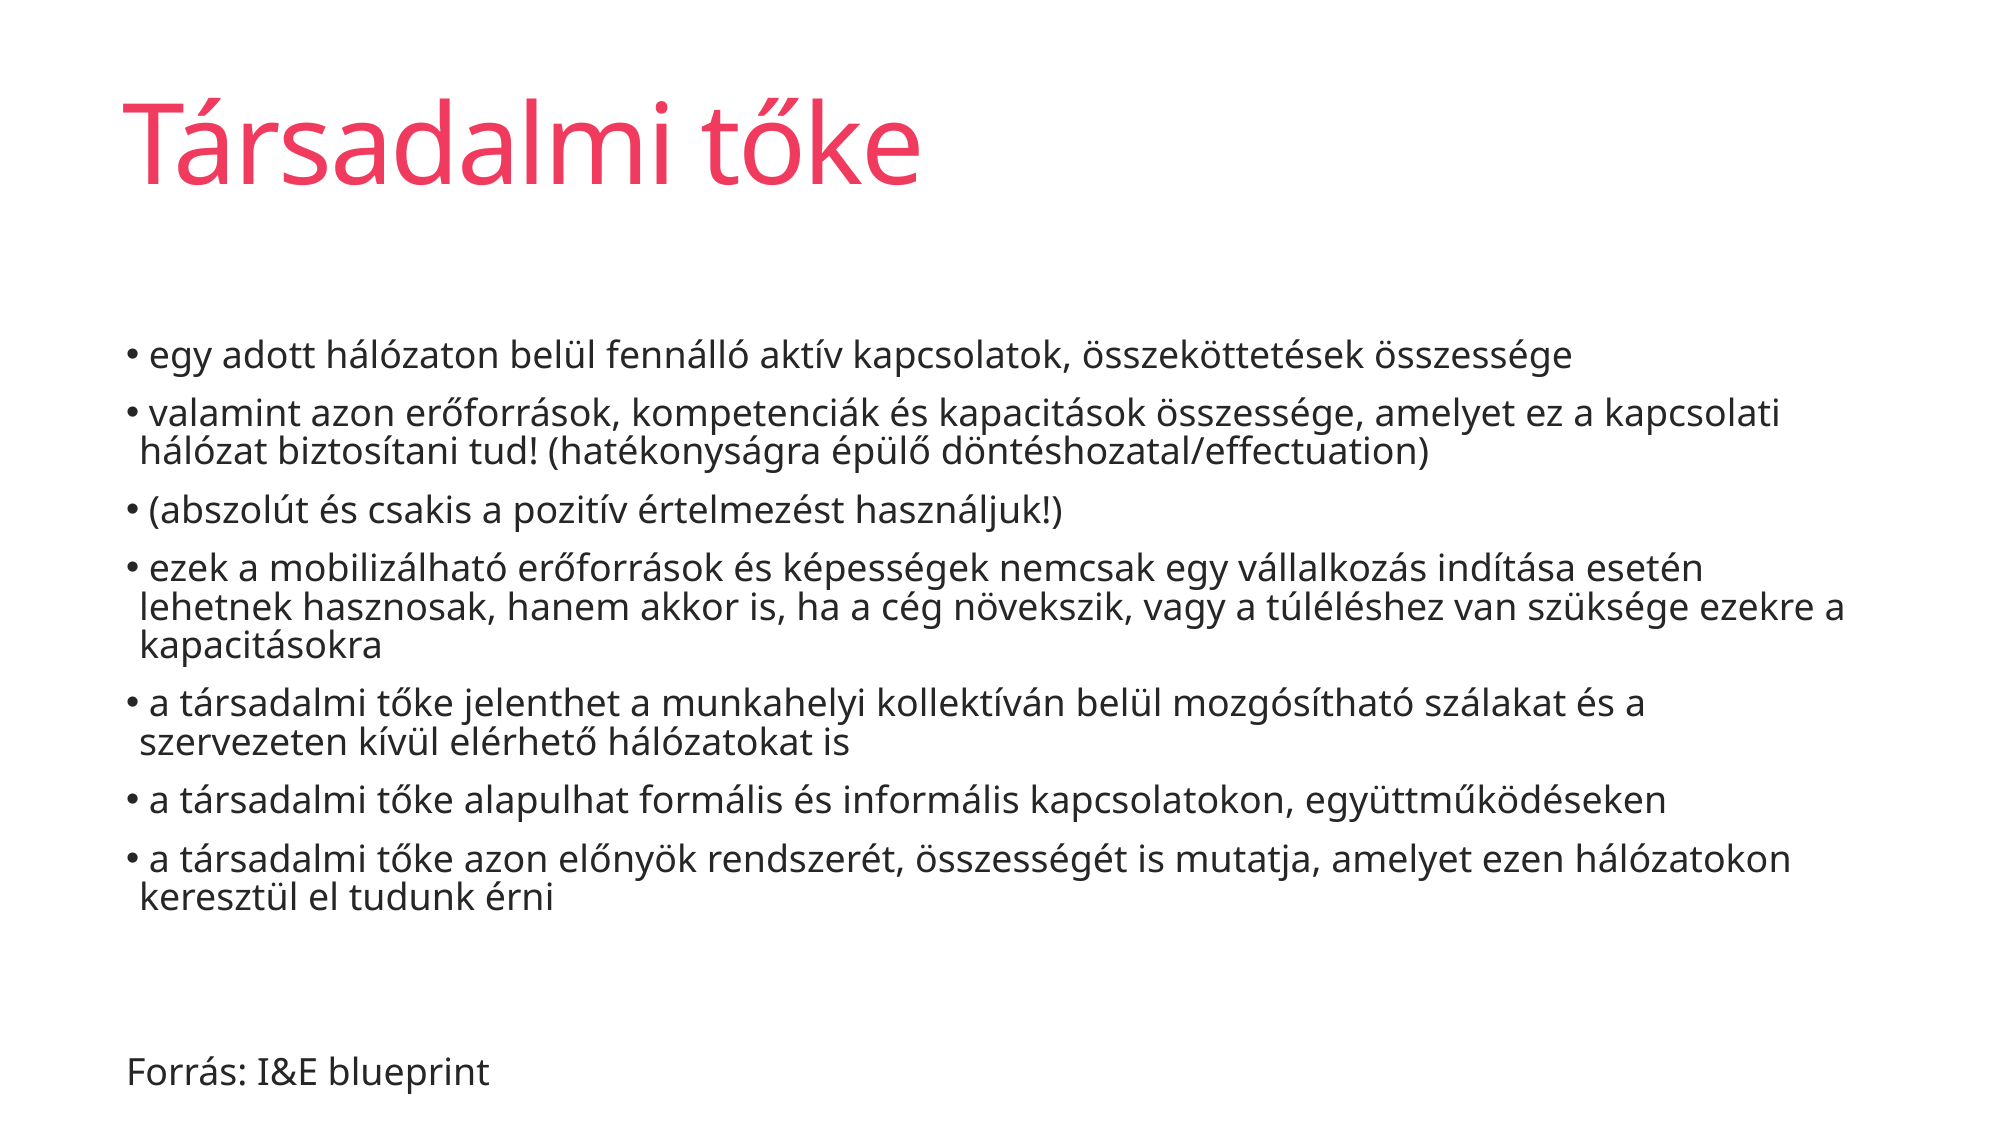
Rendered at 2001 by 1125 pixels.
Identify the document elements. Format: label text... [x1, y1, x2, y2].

title Társadalmi tőke [107, 81, 1875, 354]
list egy adott hálózaton belül fennálló aktív kapcsolatok, összeköttetések összessége valamint azon erőforrások, kompetenciák és kapacitások összessége, amelyet ez a kapcsolati hálózat biztosítani tud! (hatékonyságra épülő döntéshozatal/effectuation) (abszolút és csakis a pozitív értelmezést használjuk!) ezek a mobilizálható erőforrások és képességek nemcsak egy vállalkozás indítása esetén lehetnek hasznosak, hanem akkor is, ha a cég növekszik, vagy a túléléshez van szüksége ezekre a kapacitásokra a társadalmi tőke jelenthet a munkahelyi kollektíván belül mozgósítható szálakat és a szervezeten kívül elérhető hálózatokat is a társadalmi tőke alapulhat formális és informális kapcsolatokon, együttműködéseken a társadalmi tőke azon előnyök rendszerét, összességét is mutatja, amelyet ezen hálózatokon keresztül el tudunk érni Forrás: I&E blueprint [111, 329, 1876, 1107]
